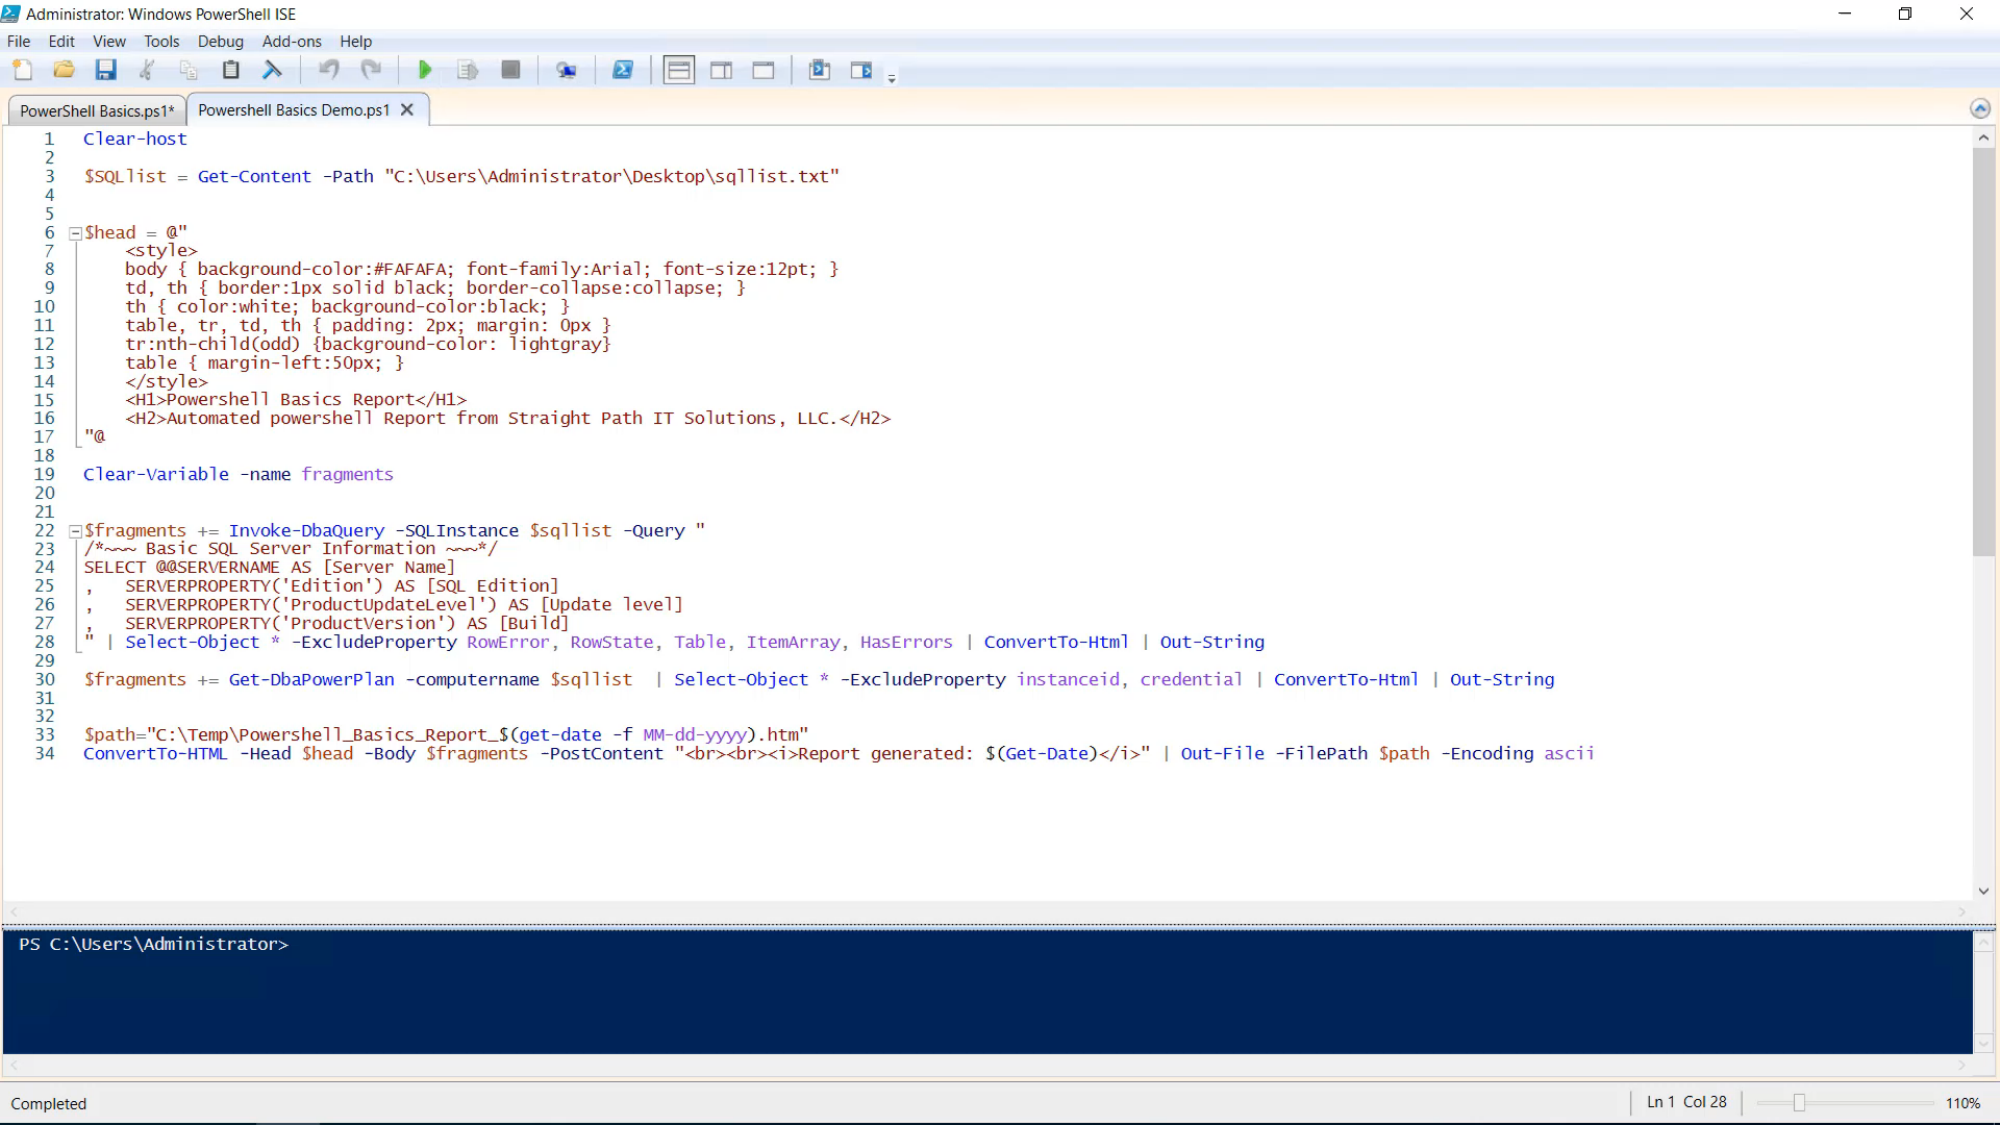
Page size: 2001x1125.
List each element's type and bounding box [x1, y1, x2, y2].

text_box [0, 0, 2000, 1125]
